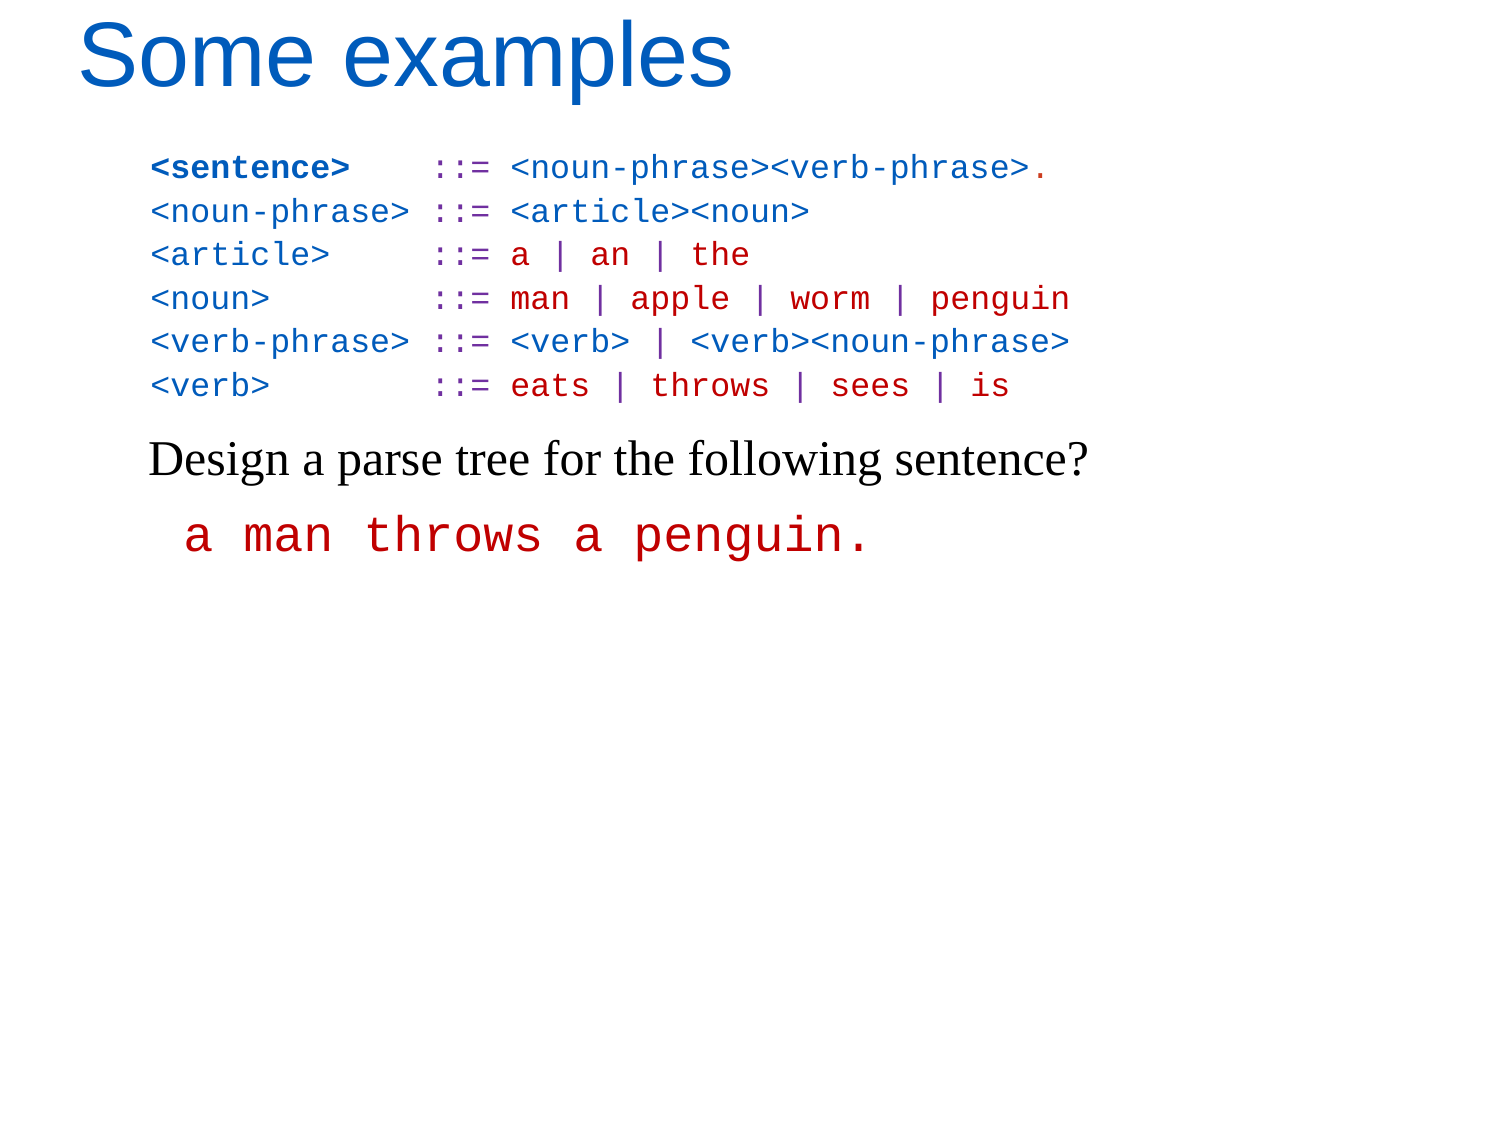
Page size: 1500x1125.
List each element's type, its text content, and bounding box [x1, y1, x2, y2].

title Some examples [62, 0, 1357, 143]
text_box <sentence> ::= <noun-phrase><verb-phrase>. <noun-phrase> ::= <article><noun> <article> ::= a | an | the <noun> ::= man | apple | worm | penguin <verb-phrase> ::= <verb> | <verb><noun-phrase> <verb> ::= eats | throws | sees | is [79, 142, 1374, 419]
text_box Design a parse tree for the following sentence? [133, 418, 1406, 494]
text_box a man throws a penguin. [168, 494, 1013, 569]
